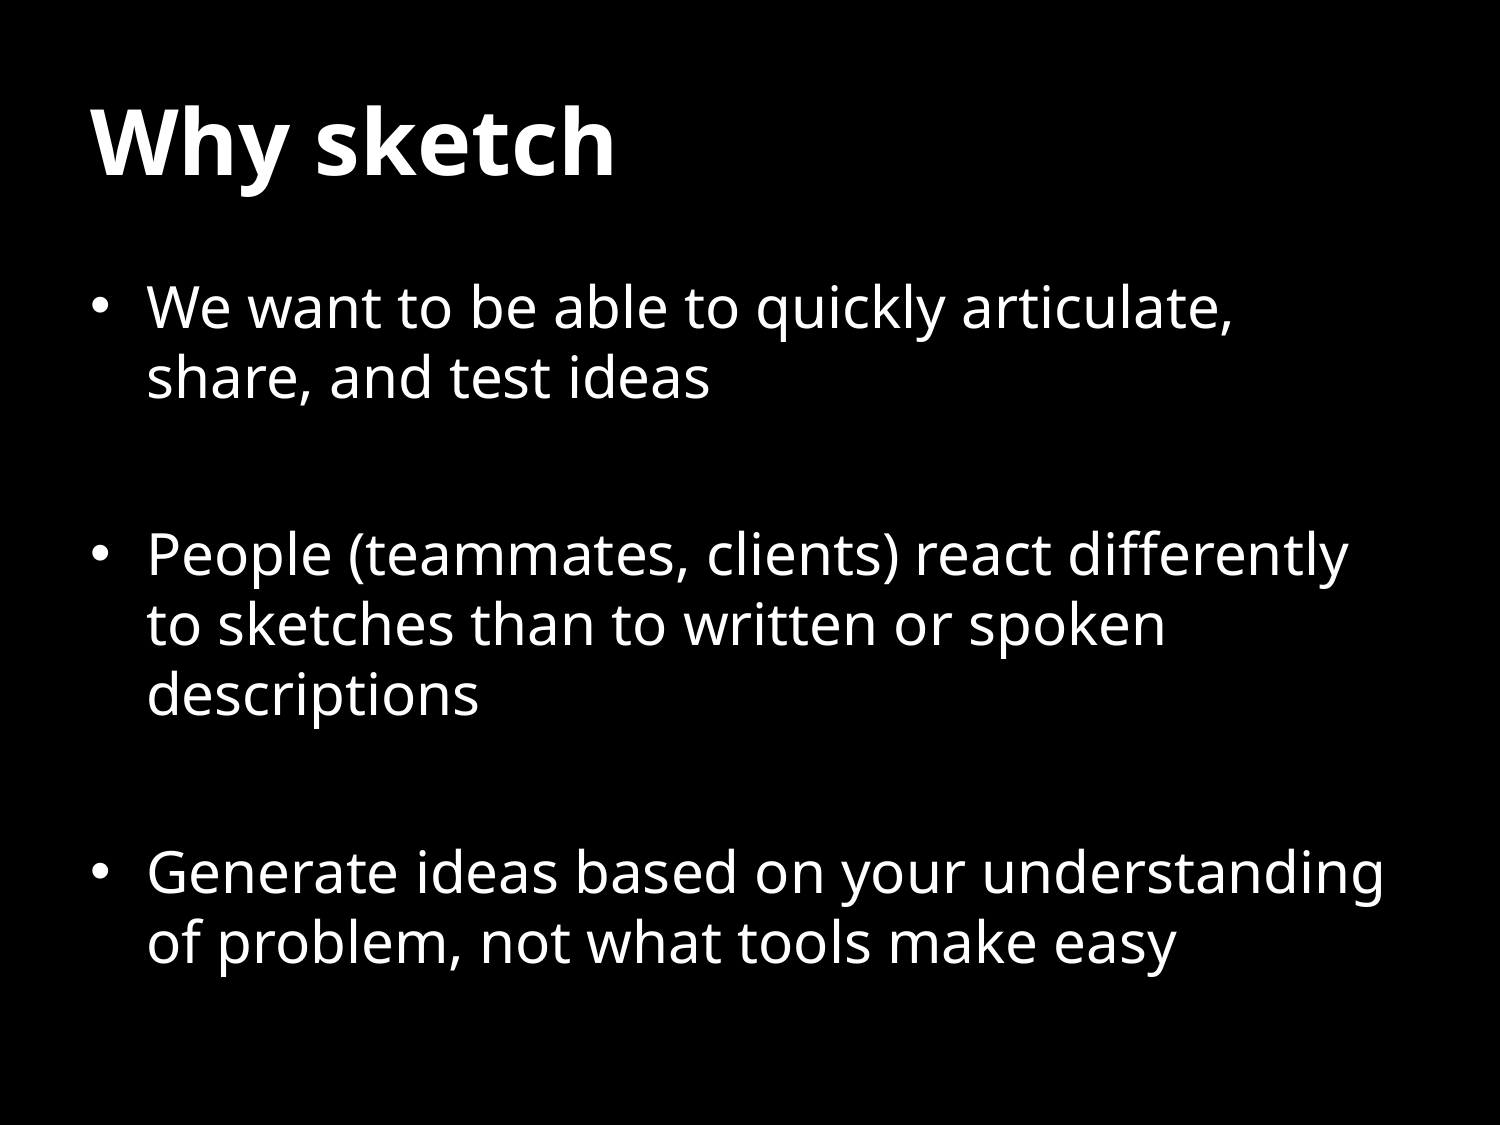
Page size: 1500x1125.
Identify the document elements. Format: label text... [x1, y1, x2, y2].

title Why sketch [75, 45, 1425, 233]
list We want to be able to quickly articulate, share, and test ideas People (teammates, clients) react differently to sketches than to written or spoken descriptions Generate ideas based on your understanding of problem, not what tools make easy [75, 262, 1425, 1005]
